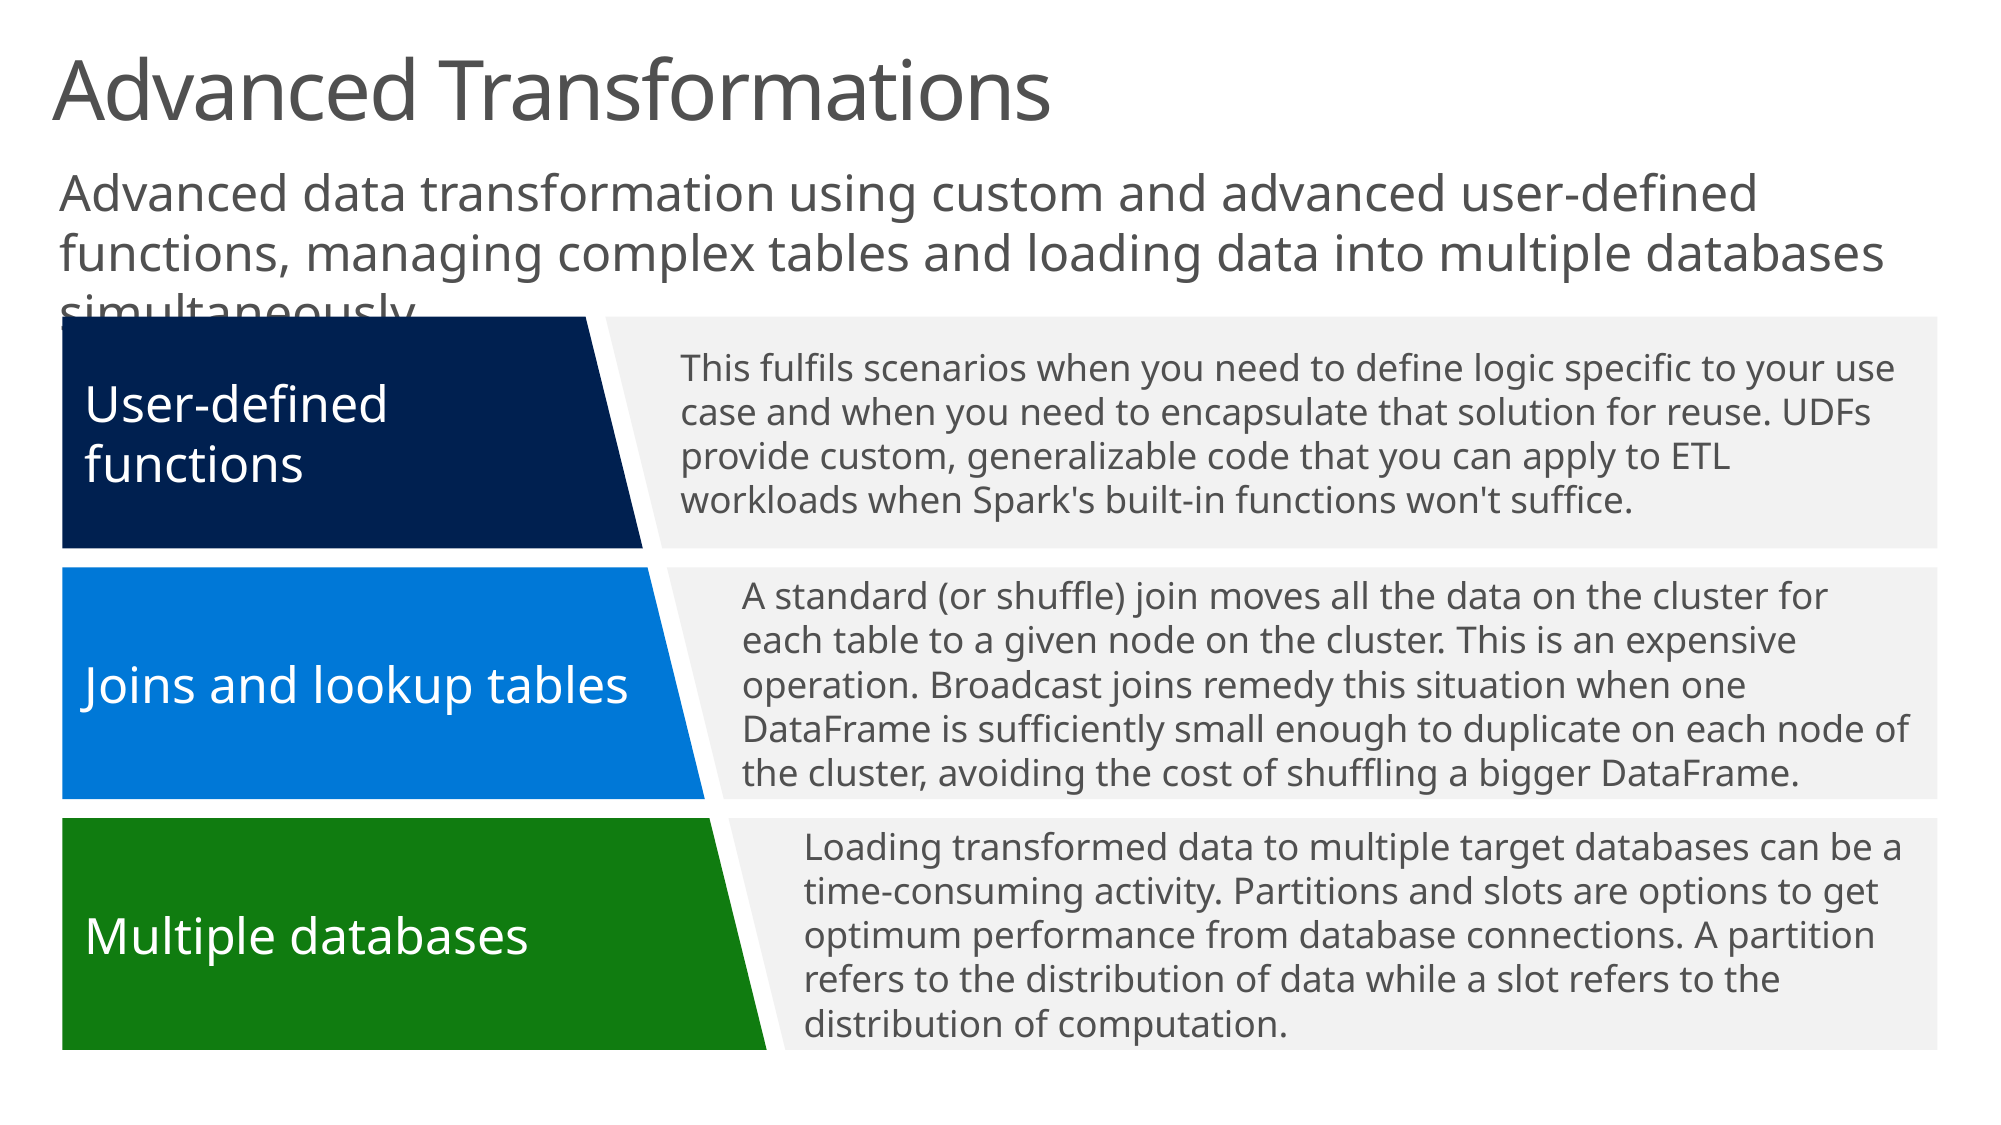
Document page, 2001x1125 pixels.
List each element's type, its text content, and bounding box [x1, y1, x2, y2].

text_box Multiple databases [60, 816, 769, 1053]
text_box Joins and lookup tables [60, 565, 707, 802]
text_box Loading transformed data to multiple target databases can be a time-consuming activity. Partitions and slots are options to get optimum performance from database connections. A partition refers to the distribution of data while a slot refers to the distribution of computation. [726, 816, 1940, 1053]
title Advanced Transformations [37, 37, 1957, 188]
text_box User-defined functions [60, 314, 645, 551]
text_box A standard (or shuffle) join moves all the data on the cluster for each table to a given node on the cluster. This is an expensive operation. Broadcast joins remedy this situation when one DataFrame is sufficiently small enough to duplicate on each node of the cluster, avoiding the cost of shuffling a bigger DataFrame. [664, 565, 1940, 802]
text_box This fulfils scenarios when you need to define logic specific to your use case and when you need to encapsulate that solution for reuse. UDFs provide custom, generalizable code that you can apply to ETL workloads when Spark's built-in functions won't suffice. [603, 314, 1940, 551]
text_box Advanced data transformation using custom and advanced user-defined functions, managing complex tables and loading data into multiple databases simultaneously. [59, 161, 1935, 342]
